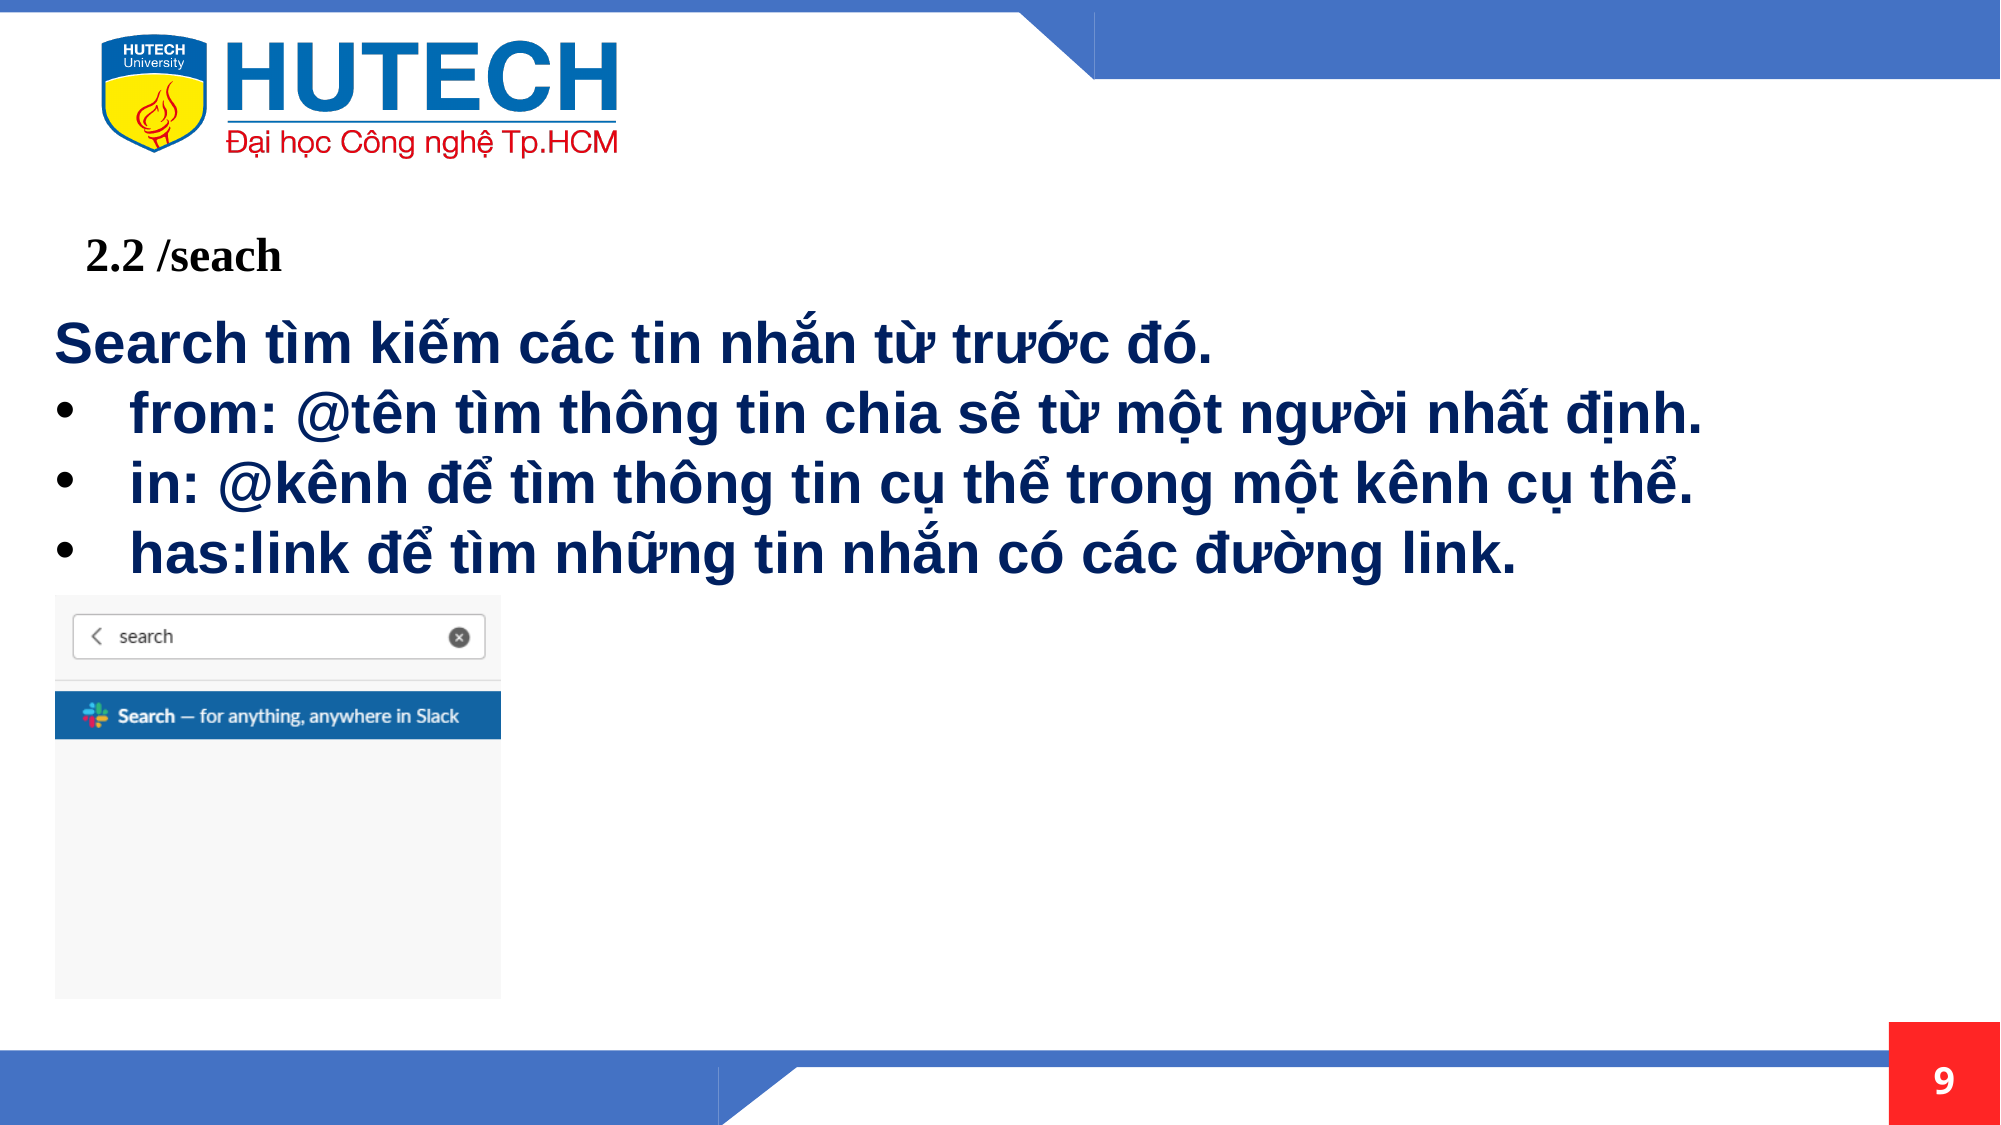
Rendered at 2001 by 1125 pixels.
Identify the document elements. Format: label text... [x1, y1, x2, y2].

text_box 2.2 /seach [70, 208, 702, 297]
picture [54, 594, 501, 999]
picture [65, 5, 653, 188]
text_box Search tìm kiếm các tin nhắn từ trước đó. from: @tên tìm thông tin chia sẽ từ một người nhất định. in: @kênh để tìm thông tin cụ thể trong một kênh cụ thể. has:link để tìm những tin nhắn có các đường link. [39, 297, 1960, 593]
